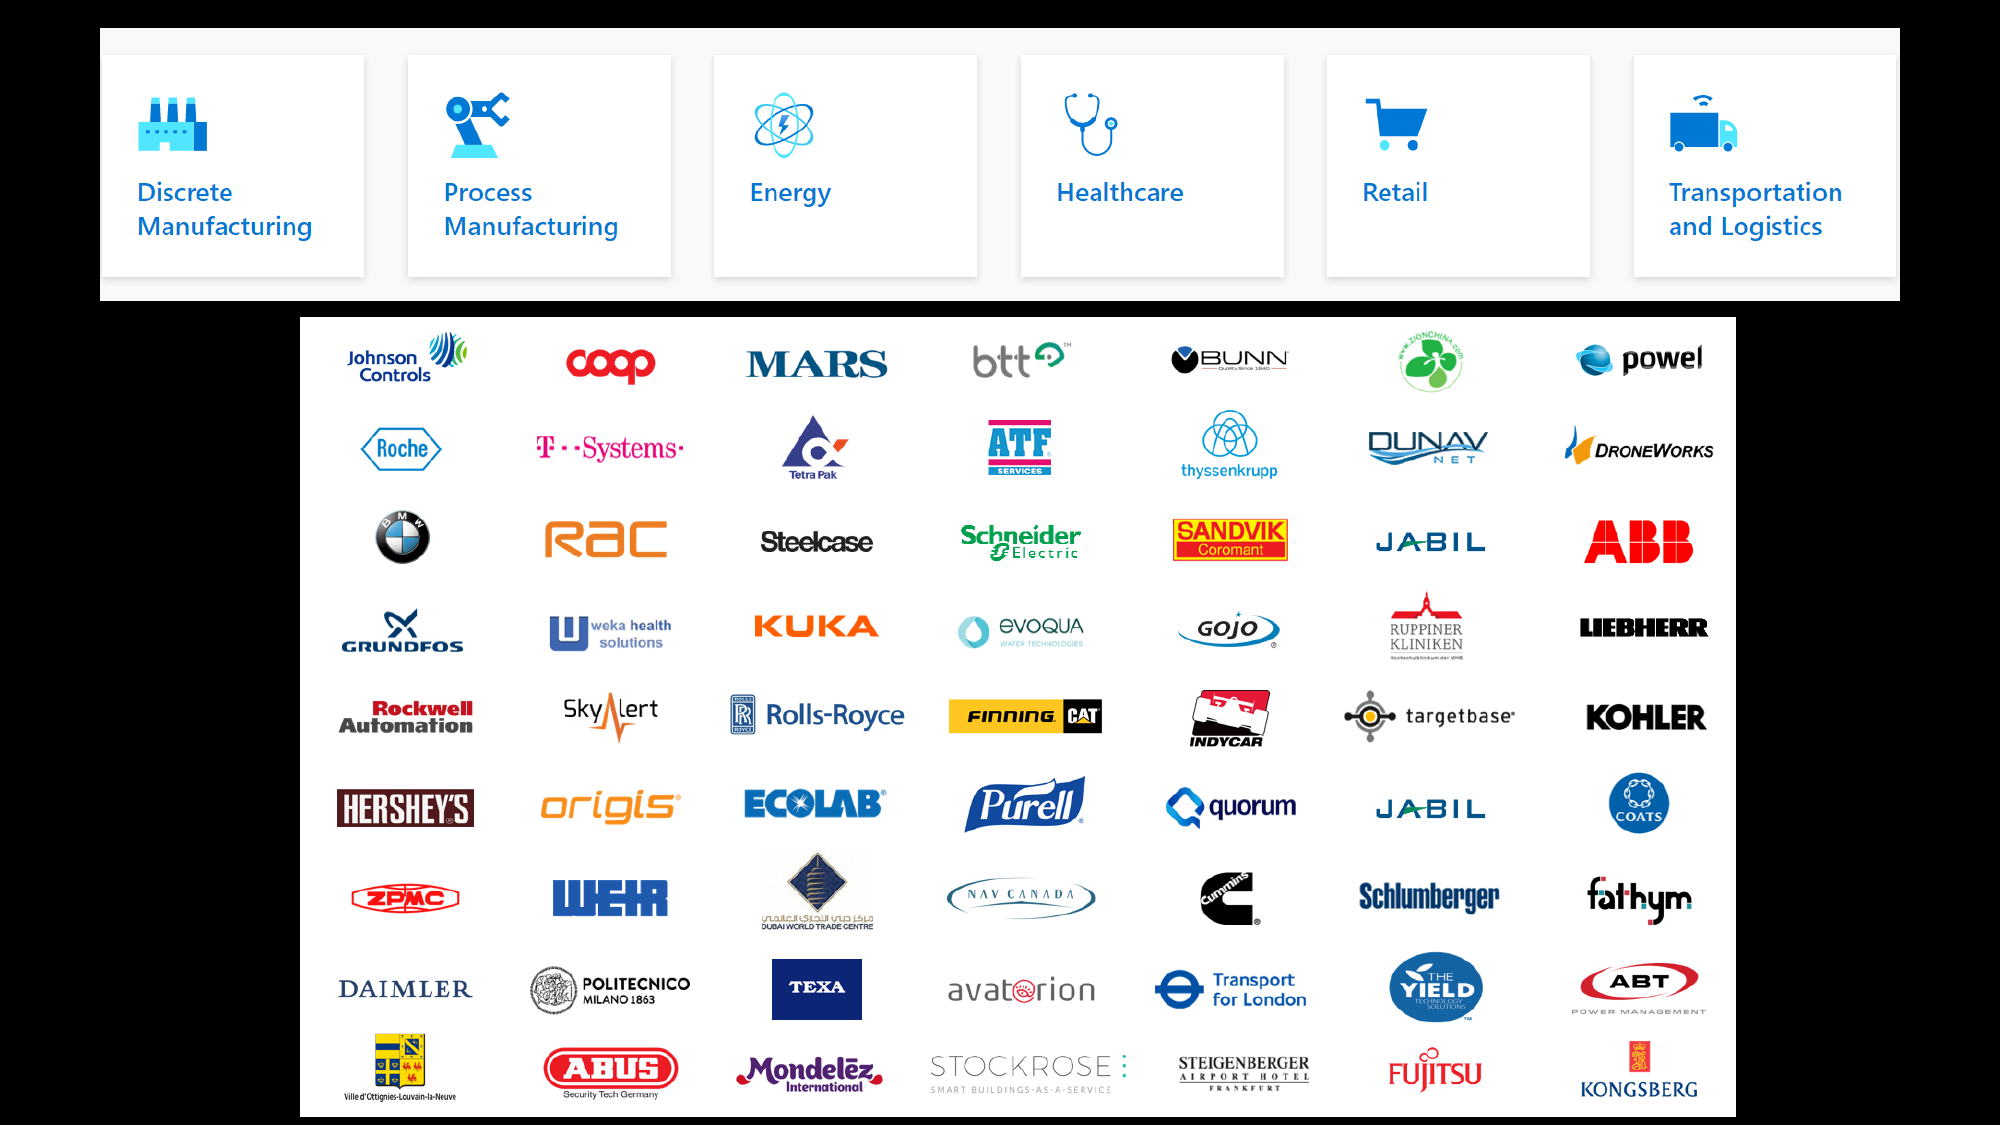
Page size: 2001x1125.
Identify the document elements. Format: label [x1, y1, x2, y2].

picture [300, 317, 1736, 1117]
picture [100, 28, 1900, 302]
